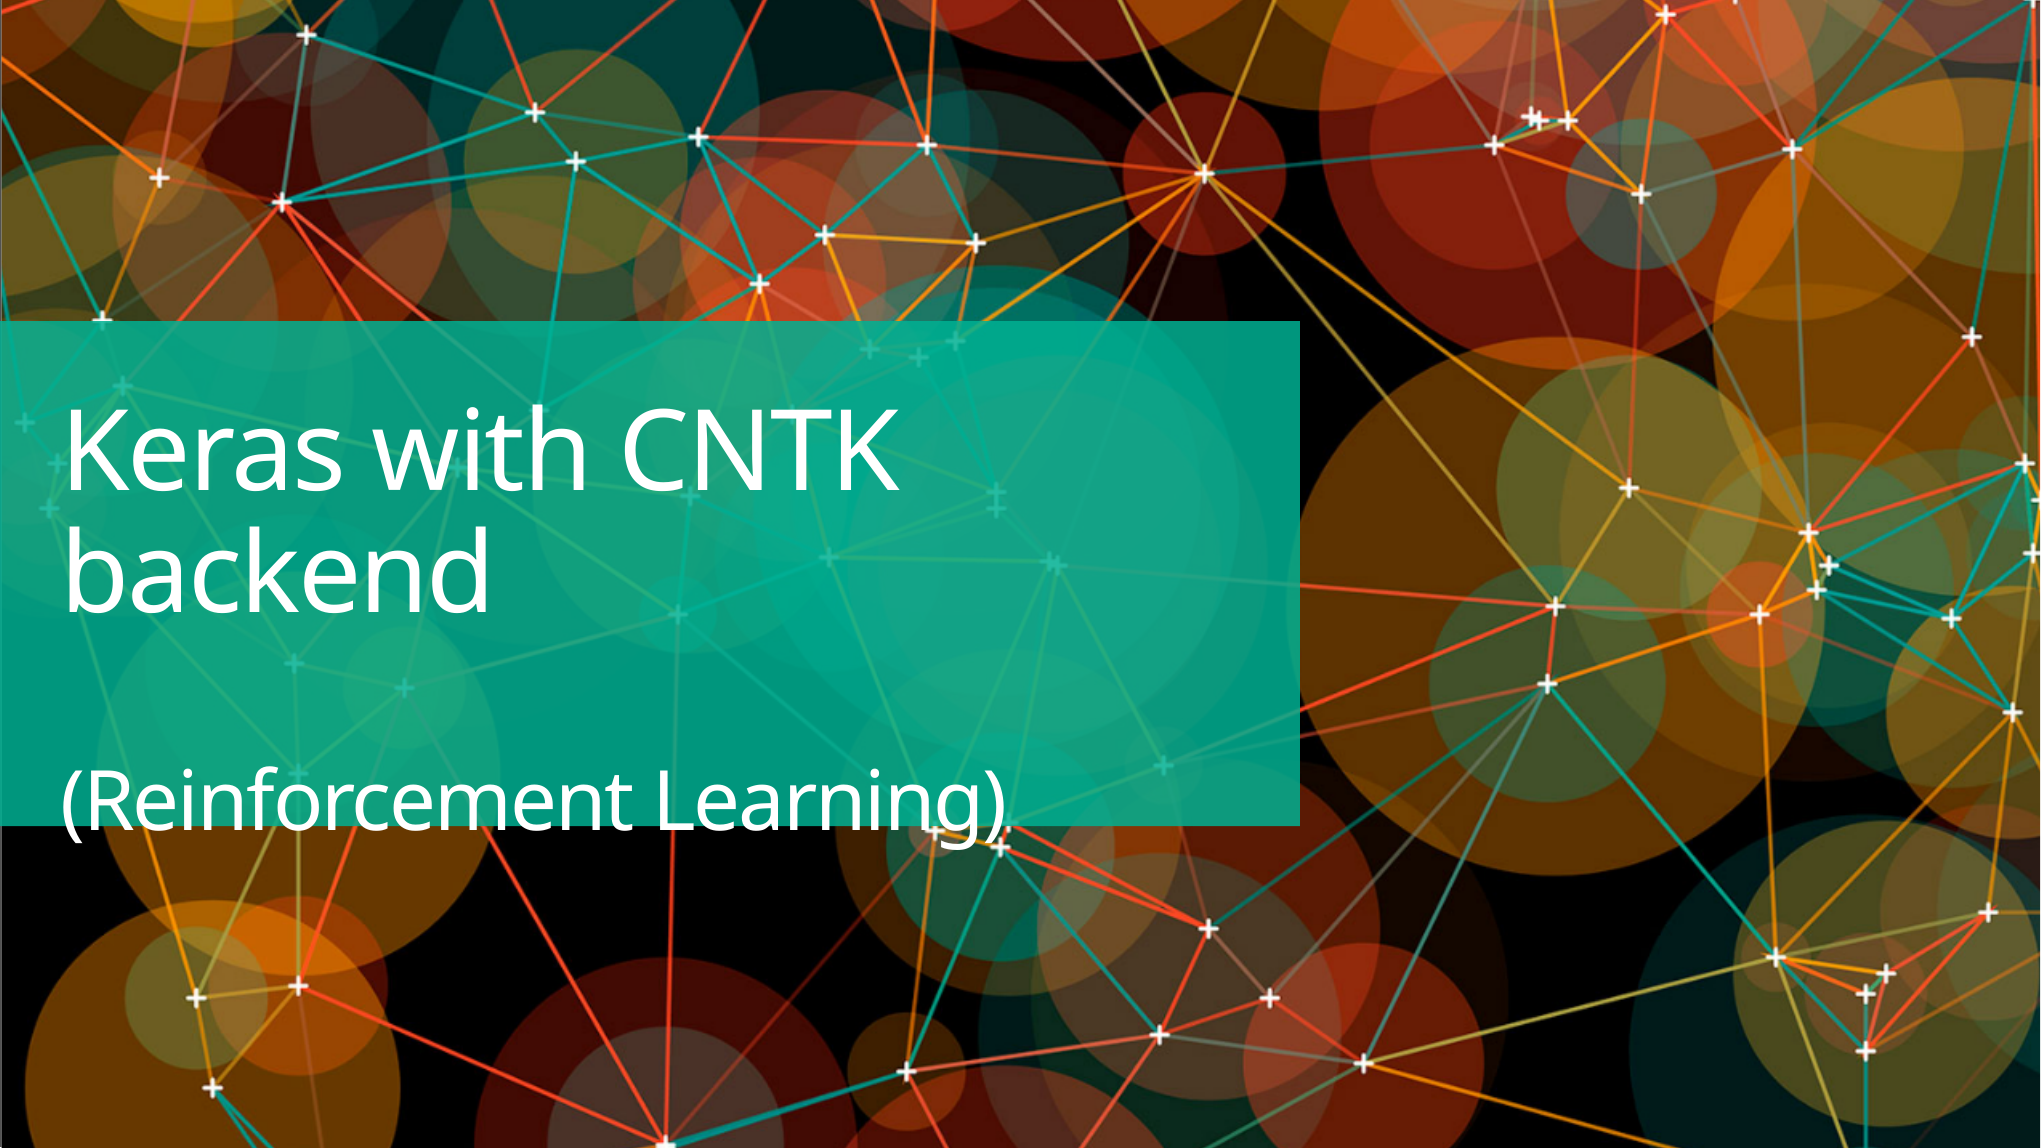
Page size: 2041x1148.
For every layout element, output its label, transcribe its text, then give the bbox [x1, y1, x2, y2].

picture [2, 0, 2041, 1148]
title Keras with CNTK backend (Reinforcement Learning) [45, 378, 1220, 755]
